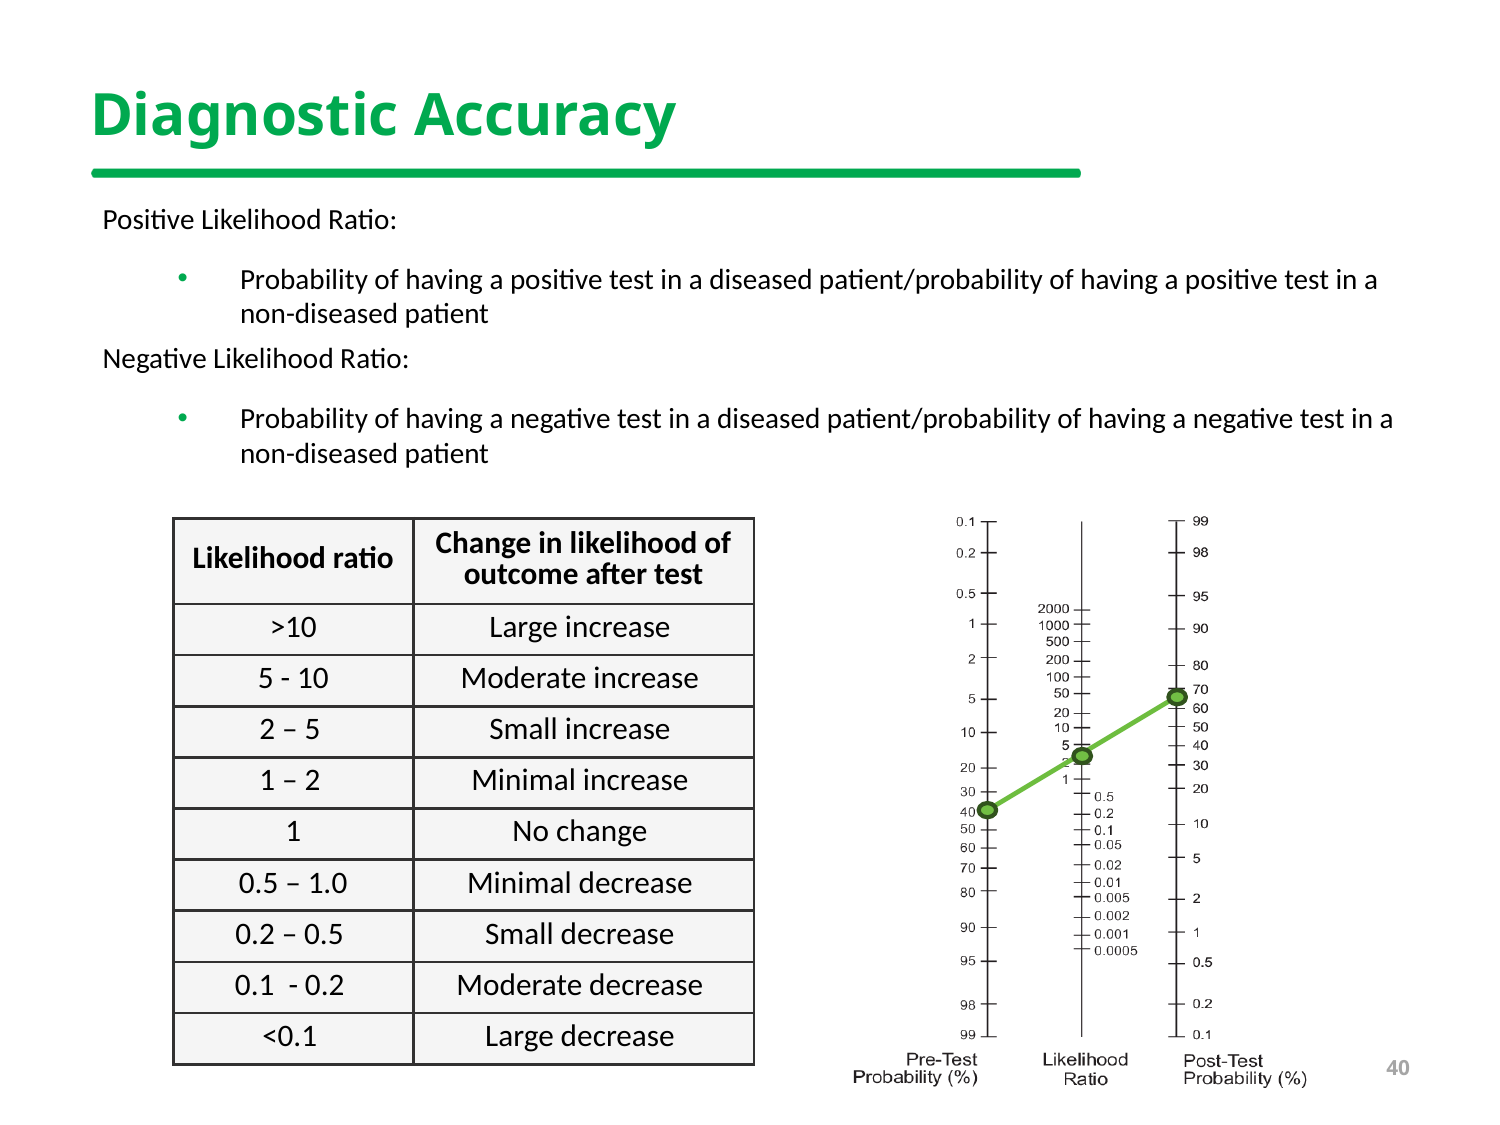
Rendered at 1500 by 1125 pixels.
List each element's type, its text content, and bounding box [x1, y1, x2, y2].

table_cell Moderate increase [415, 656, 753, 705]
slide_number 40 [1314, 1047, 1425, 1088]
table_cell 1 [175, 810, 412, 858]
table_cell Minimal decrease [415, 861, 753, 909]
table_cell 2 – 5 [175, 708, 412, 756]
table_header Change in likelihood of outcome after test [415, 520, 753, 603]
table_cell 1 – 2 [175, 759, 412, 807]
table_cell No change [415, 810, 753, 858]
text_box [850, 507, 1309, 1098]
table_header Likelihood ratio [175, 520, 412, 603]
table_cell Large decrease [415, 1014, 753, 1063]
table_cell 0.1 - 0.2 [175, 963, 412, 1012]
picture [91, 168, 1081, 178]
table_cell 0.2 – 0.5 [175, 912, 412, 961]
table_cell <0.1 [175, 1014, 412, 1063]
table_cell Large increase [415, 605, 753, 654]
table_cell >10 [175, 605, 412, 654]
table_cell 0.5 – 1.0 [175, 861, 412, 909]
title Diagnostic Accuracy [75, 24, 1425, 155]
table_cell 5 - 10 [175, 656, 412, 705]
table_cell Small increase [415, 708, 753, 756]
table_cell Minimal increase [415, 759, 753, 807]
table_cell Moderate decrease [415, 963, 753, 1012]
table_cell Small decrease [415, 912, 753, 961]
